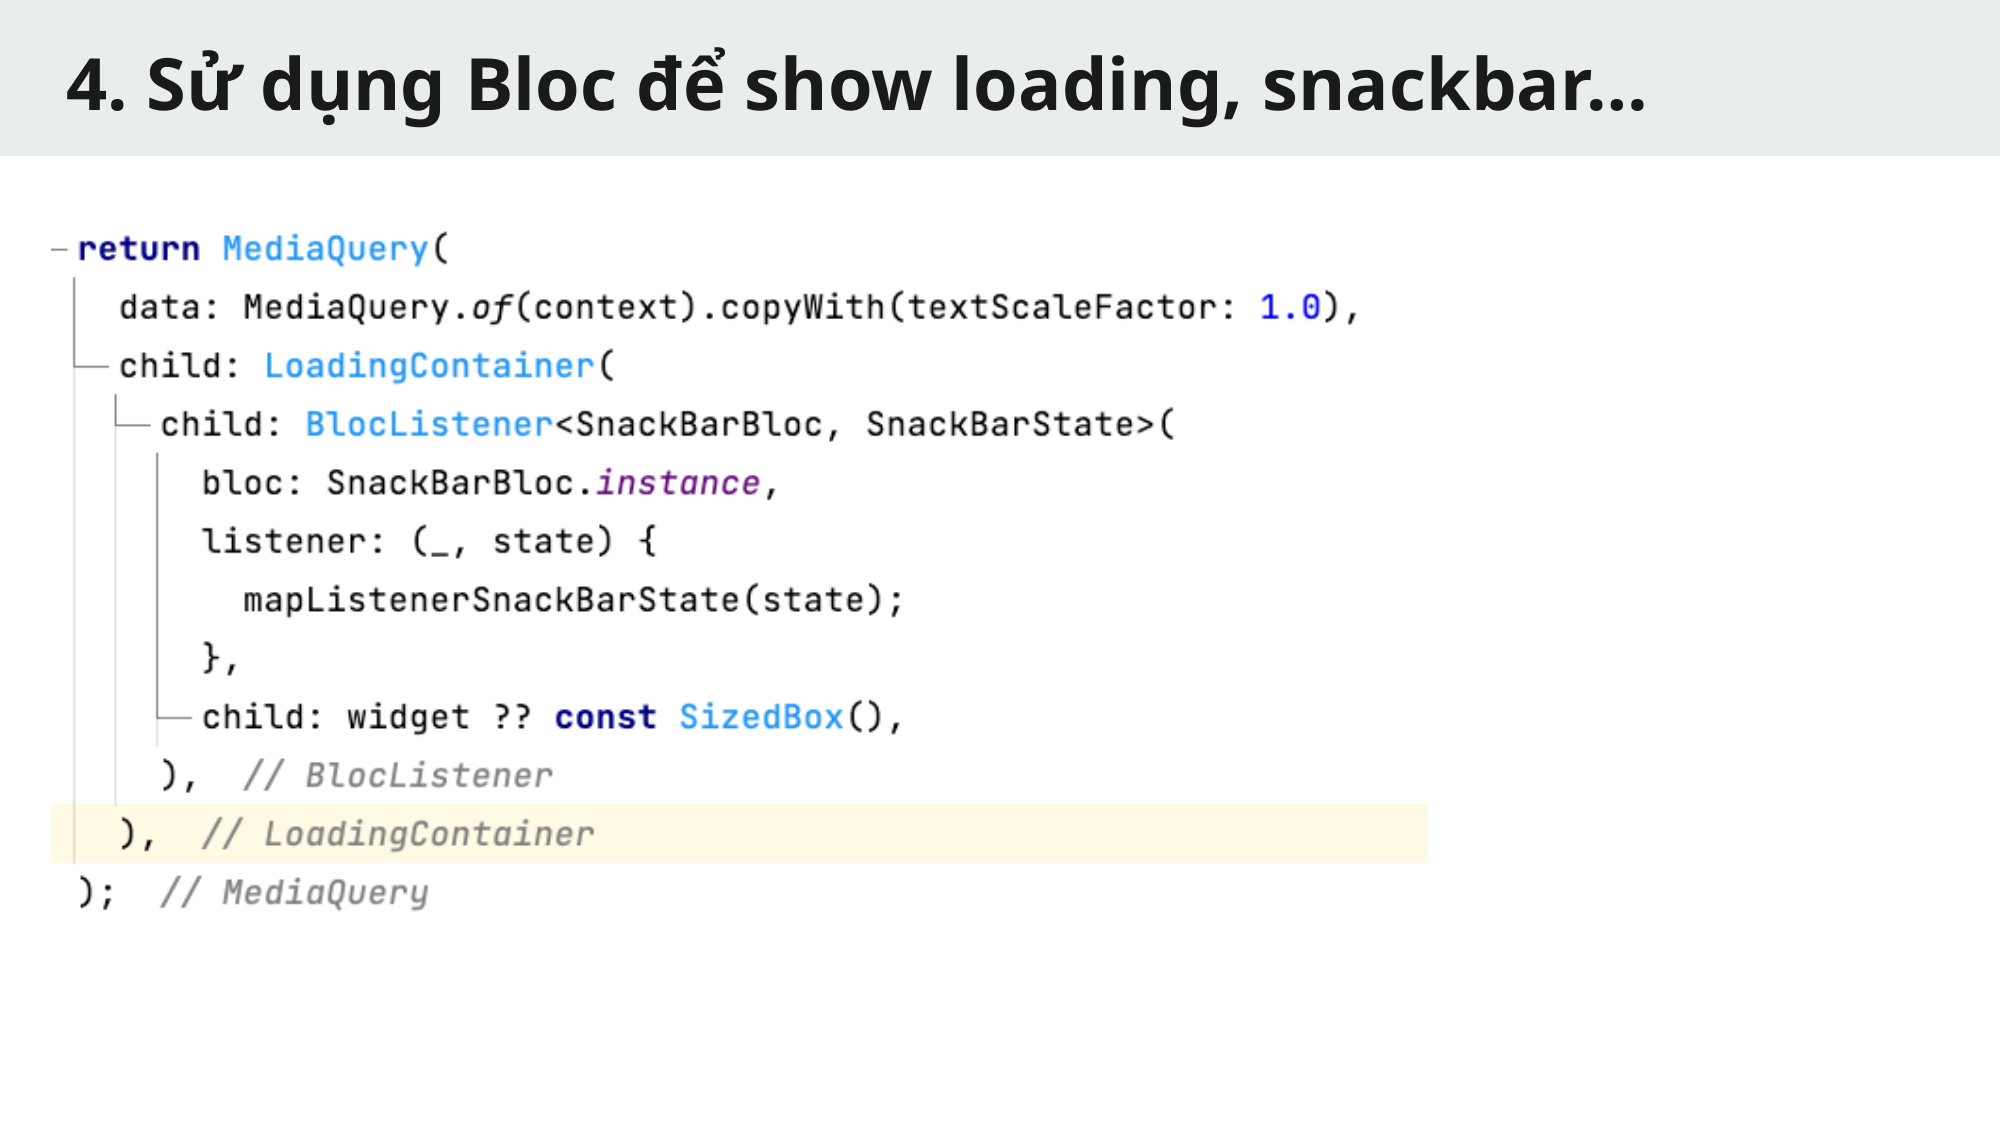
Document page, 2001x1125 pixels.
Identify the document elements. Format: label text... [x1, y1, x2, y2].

picture [51, 219, 1428, 929]
title 4. Sử dụng Bloc để show loading, snackbar… [51, 23, 1956, 141]
